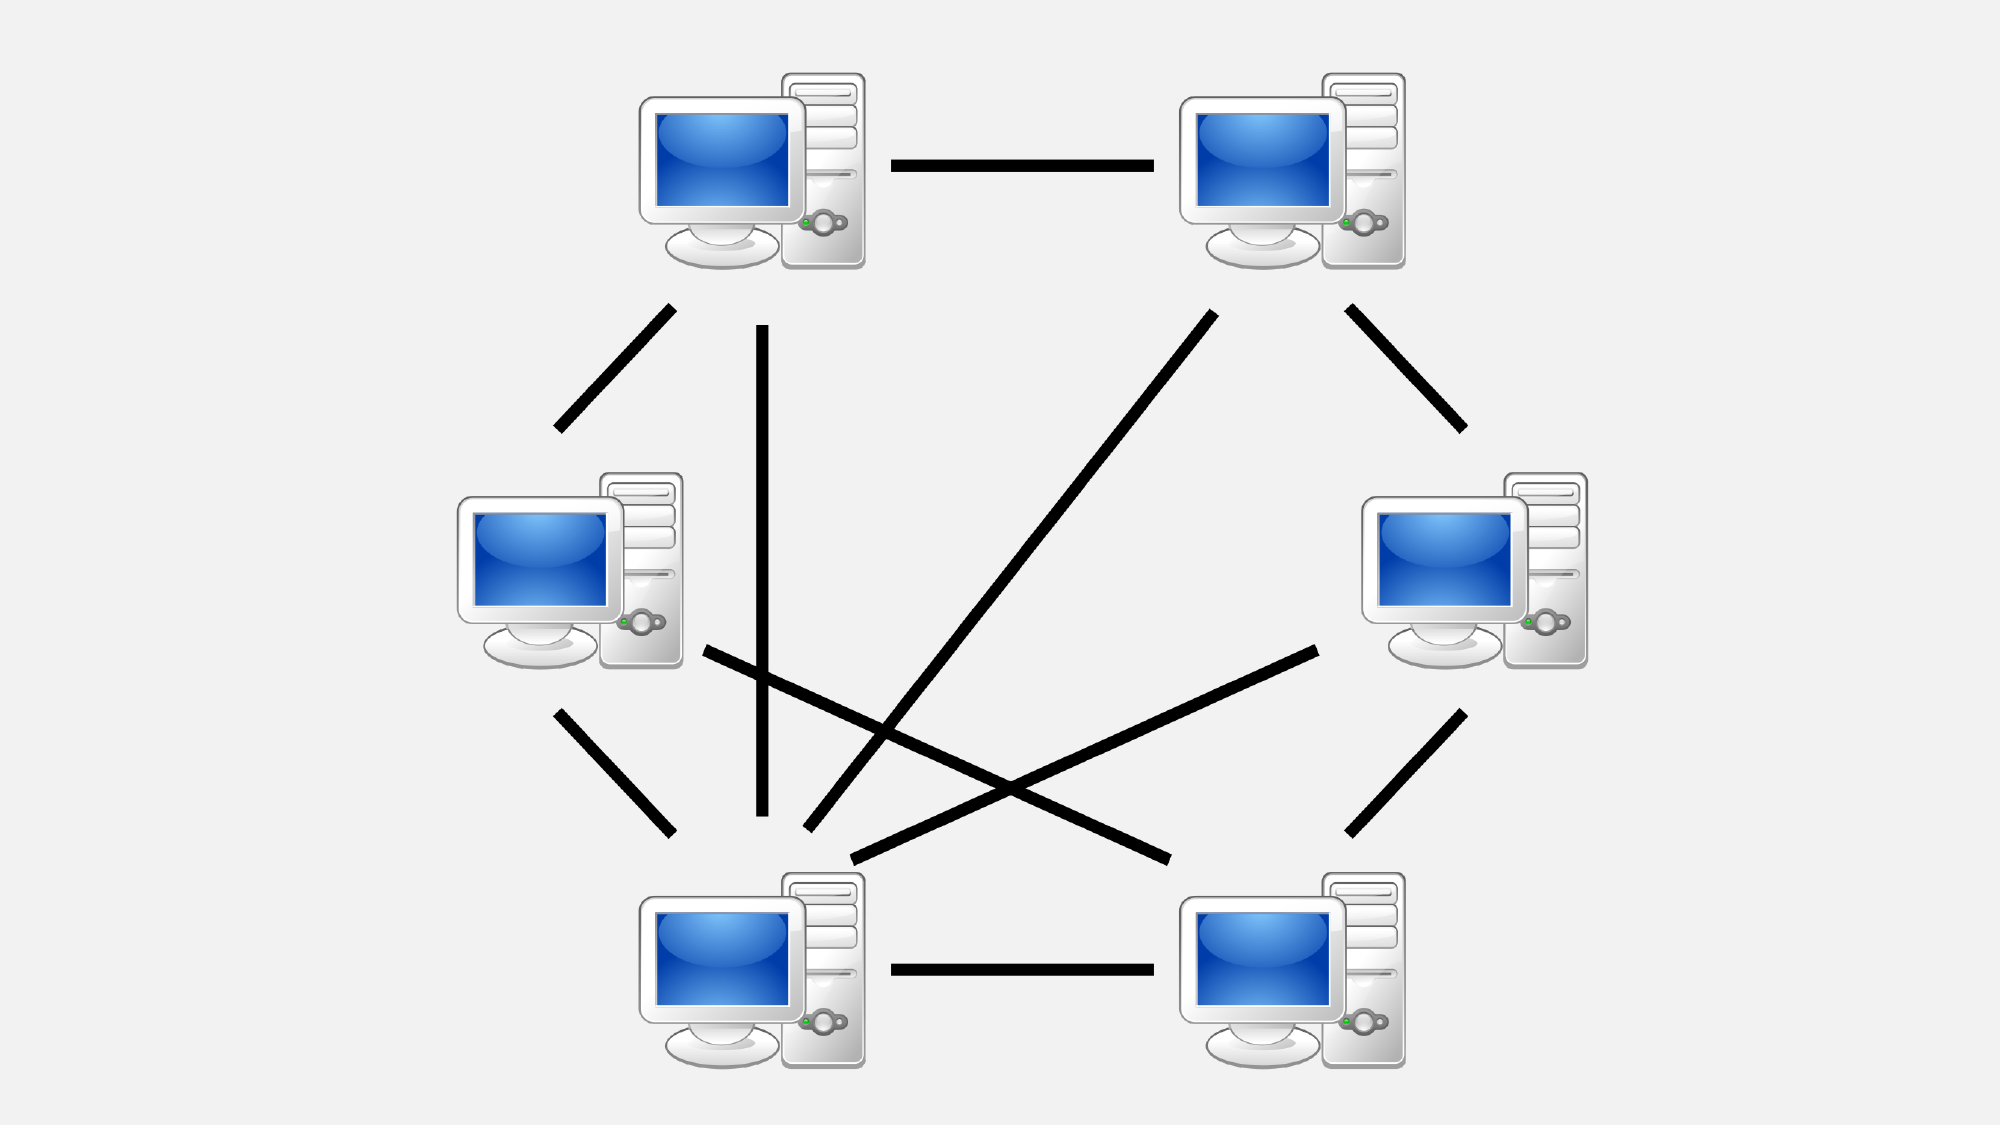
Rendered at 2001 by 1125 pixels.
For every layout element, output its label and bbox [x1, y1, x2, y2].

picture [275, 0, 1769, 1125]
